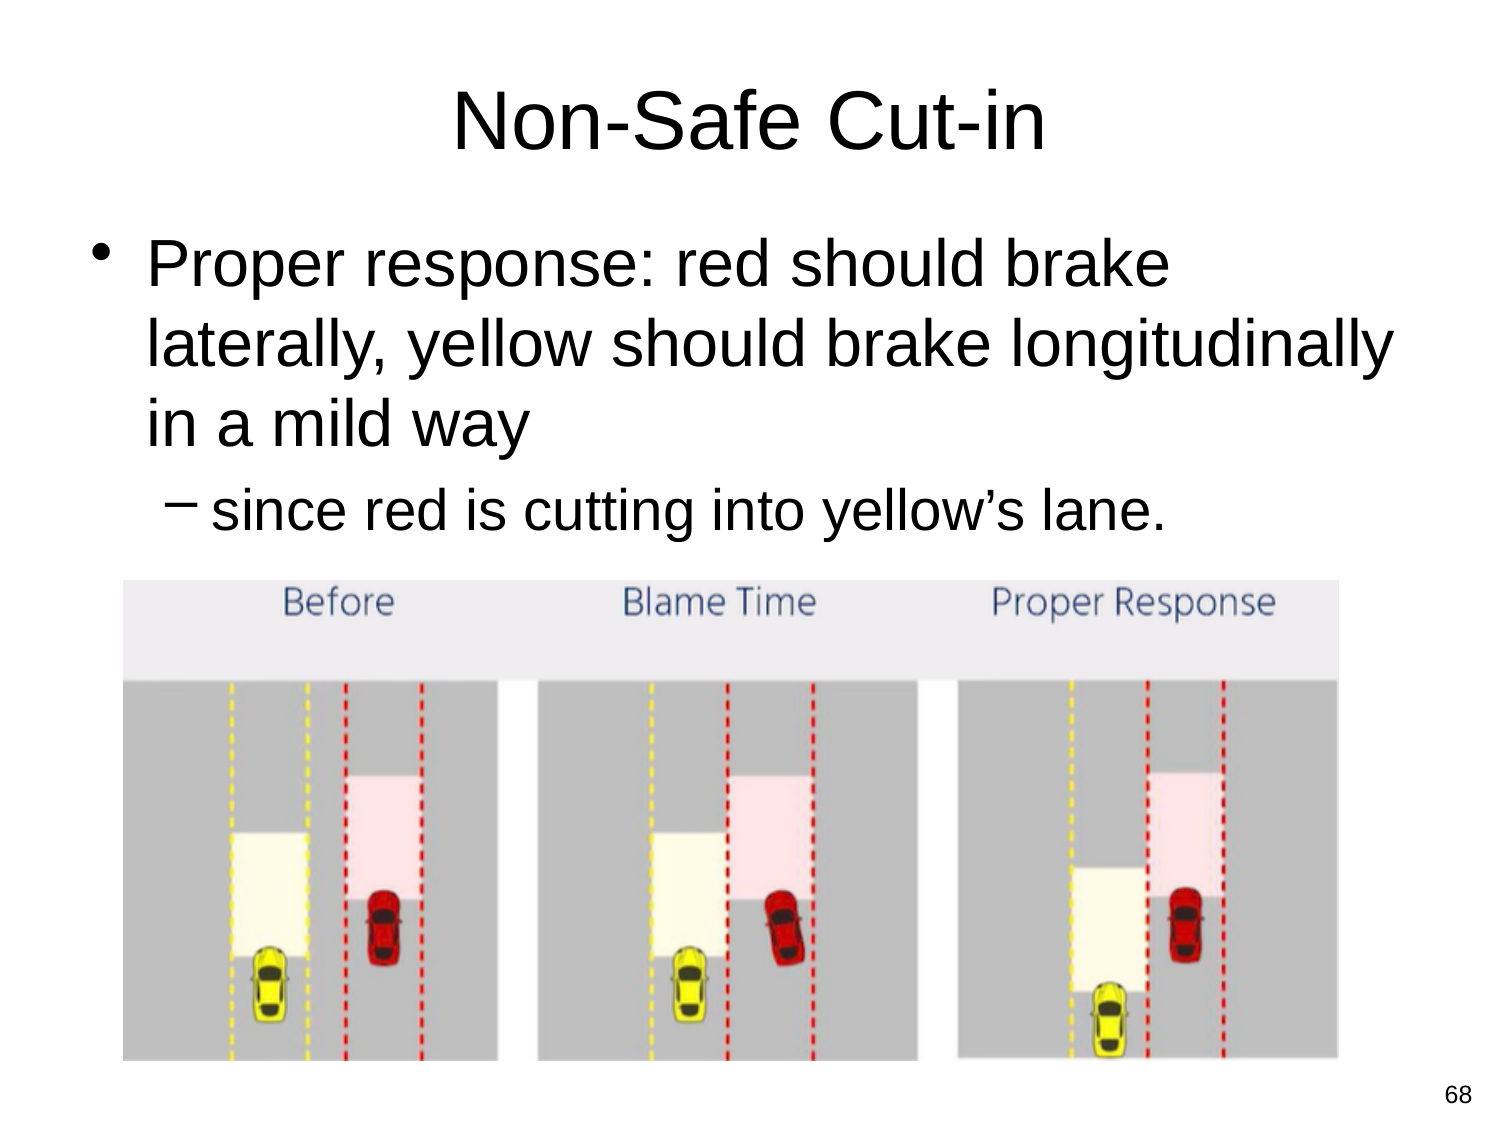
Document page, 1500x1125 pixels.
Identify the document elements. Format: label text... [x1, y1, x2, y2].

list Proper response: red should brake laterally, yellow should brake longitudinally in a mild way since red is cutting into yellow’s lane. [74, 212, 1426, 1051]
picture [123, 580, 1340, 1061]
title Non-Safe Cut-in [74, 44, 1426, 188]
slide_number 68 [1137, 1070, 1488, 1112]
